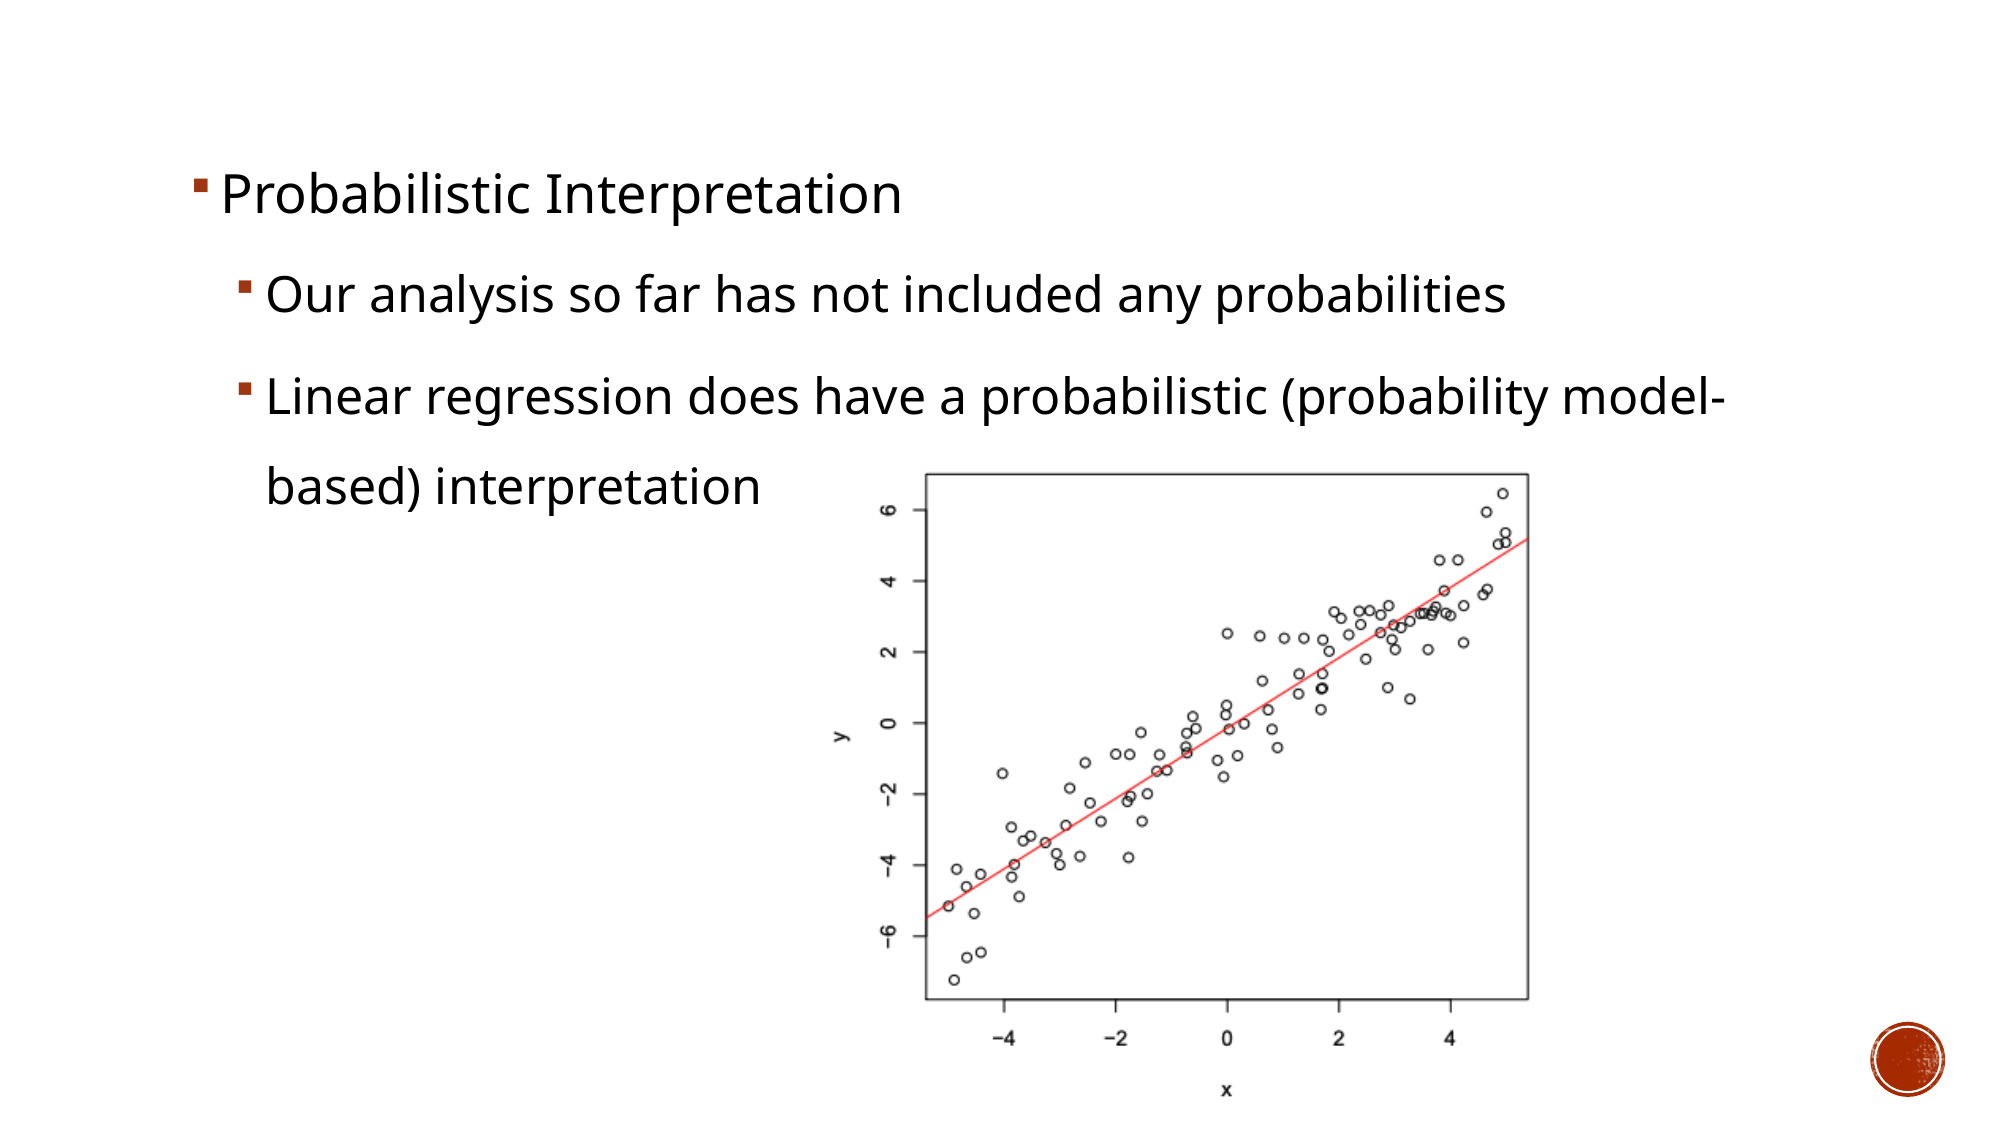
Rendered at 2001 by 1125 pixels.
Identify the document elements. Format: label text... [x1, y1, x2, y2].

list Probabilistic Interpretation Our analysis so far has not included any probabilities Linear regression does have a probabilistic (probability model-based) interpretation [175, 118, 1826, 1013]
picture [805, 436, 1577, 1125]
